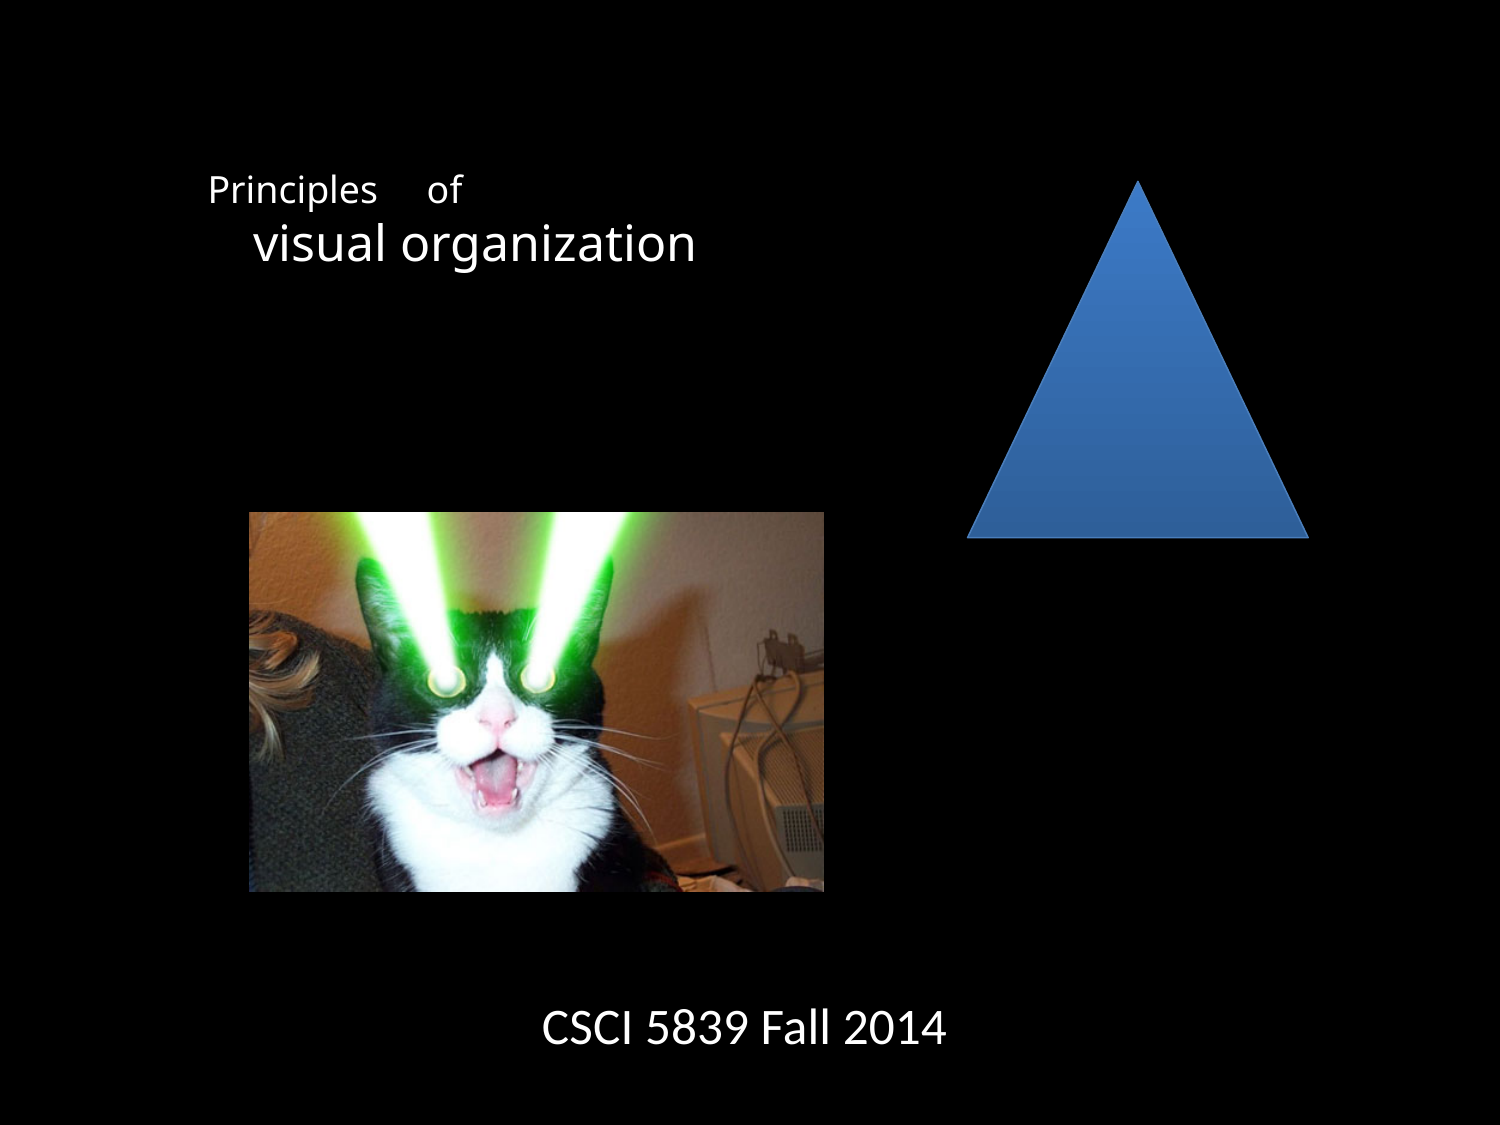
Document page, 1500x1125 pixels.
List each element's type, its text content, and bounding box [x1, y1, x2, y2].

text_box Principles of visual organization [192, 158, 713, 279]
title CSCI 5839 Fall 2014 [334, 924, 1156, 1125]
picture [249, 512, 824, 892]
text_box [966, 180, 1309, 539]
